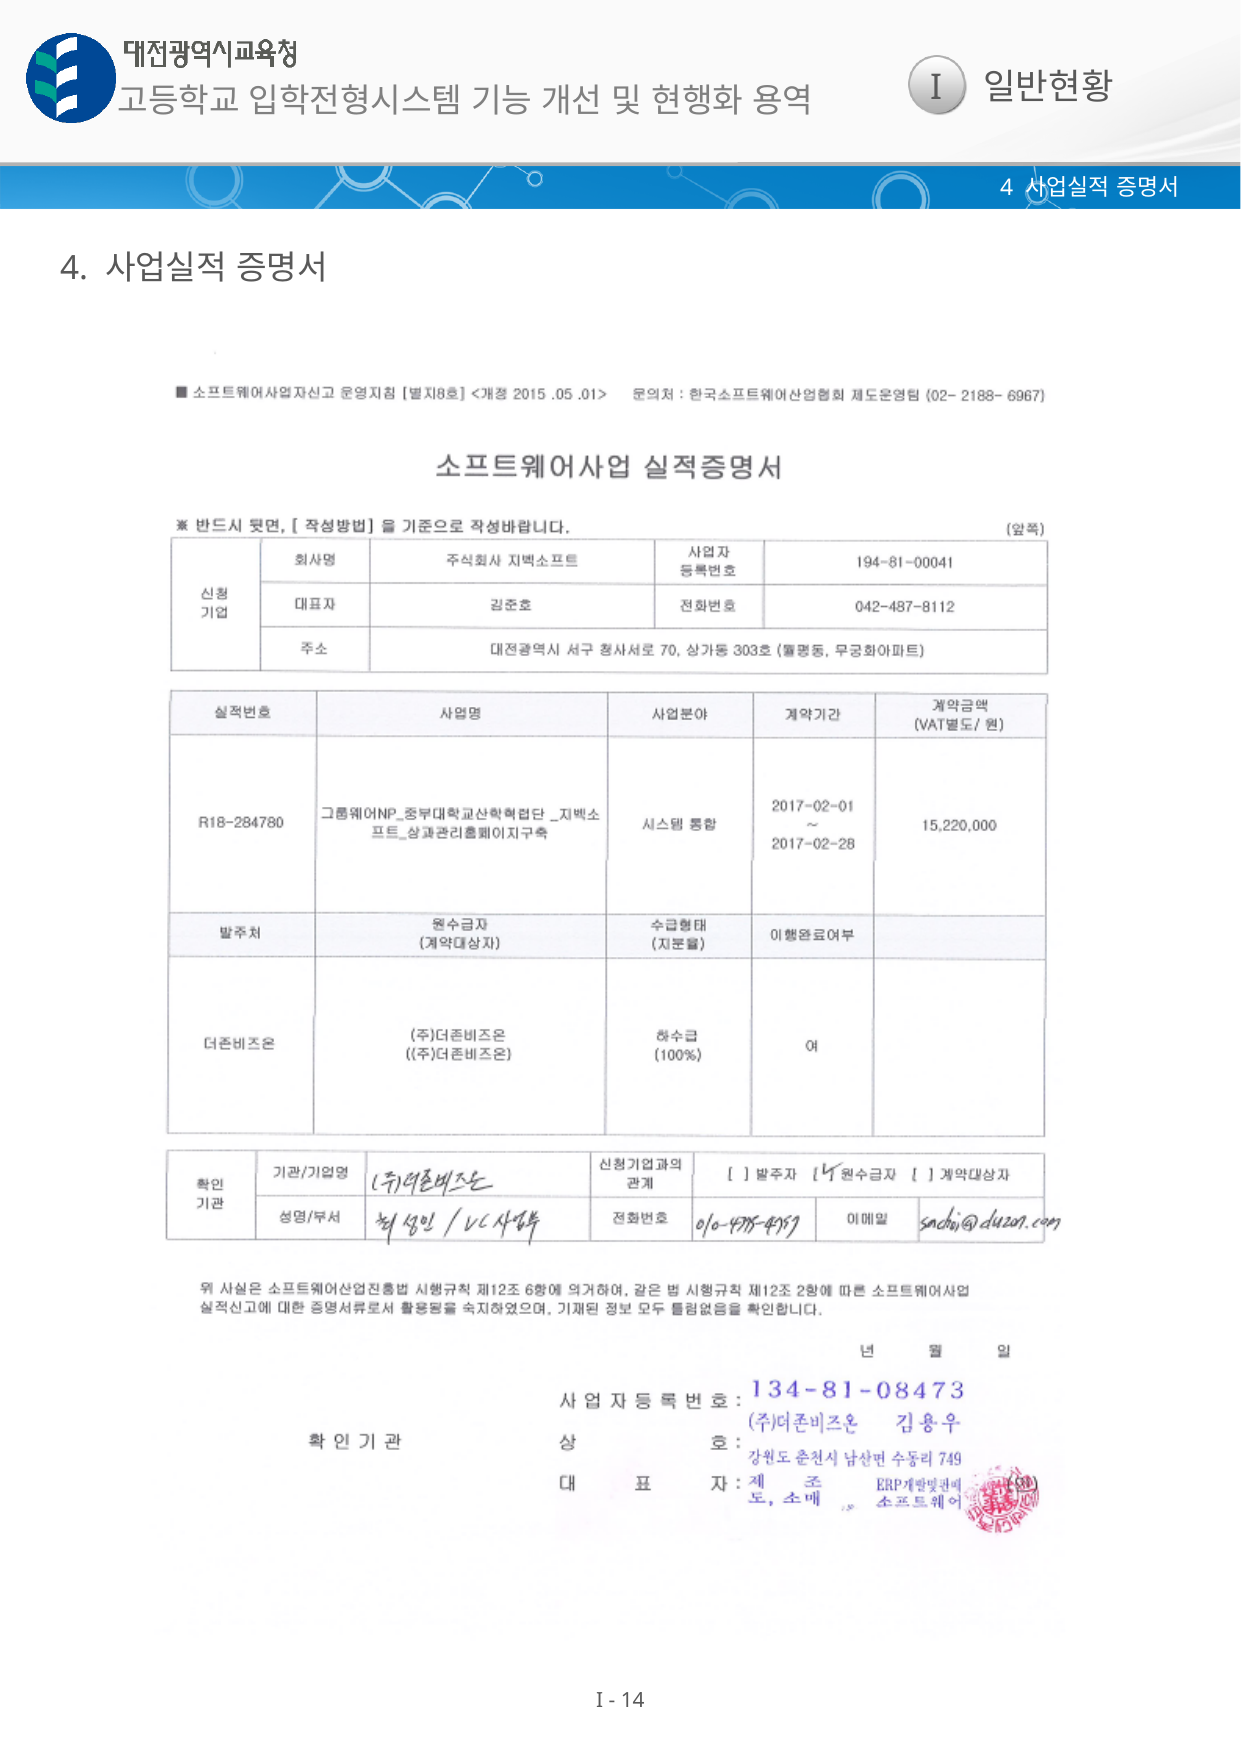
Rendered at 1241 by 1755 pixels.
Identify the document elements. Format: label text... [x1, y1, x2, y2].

picture [26, 33, 116, 123]
text_box 4. 사업실적 증명서 [60, 245, 1180, 286]
text_box 4 사업실적 증명서 [421, 172, 1181, 200]
picture [124, 39, 296, 68]
picture [0, 0, 1241, 1755]
